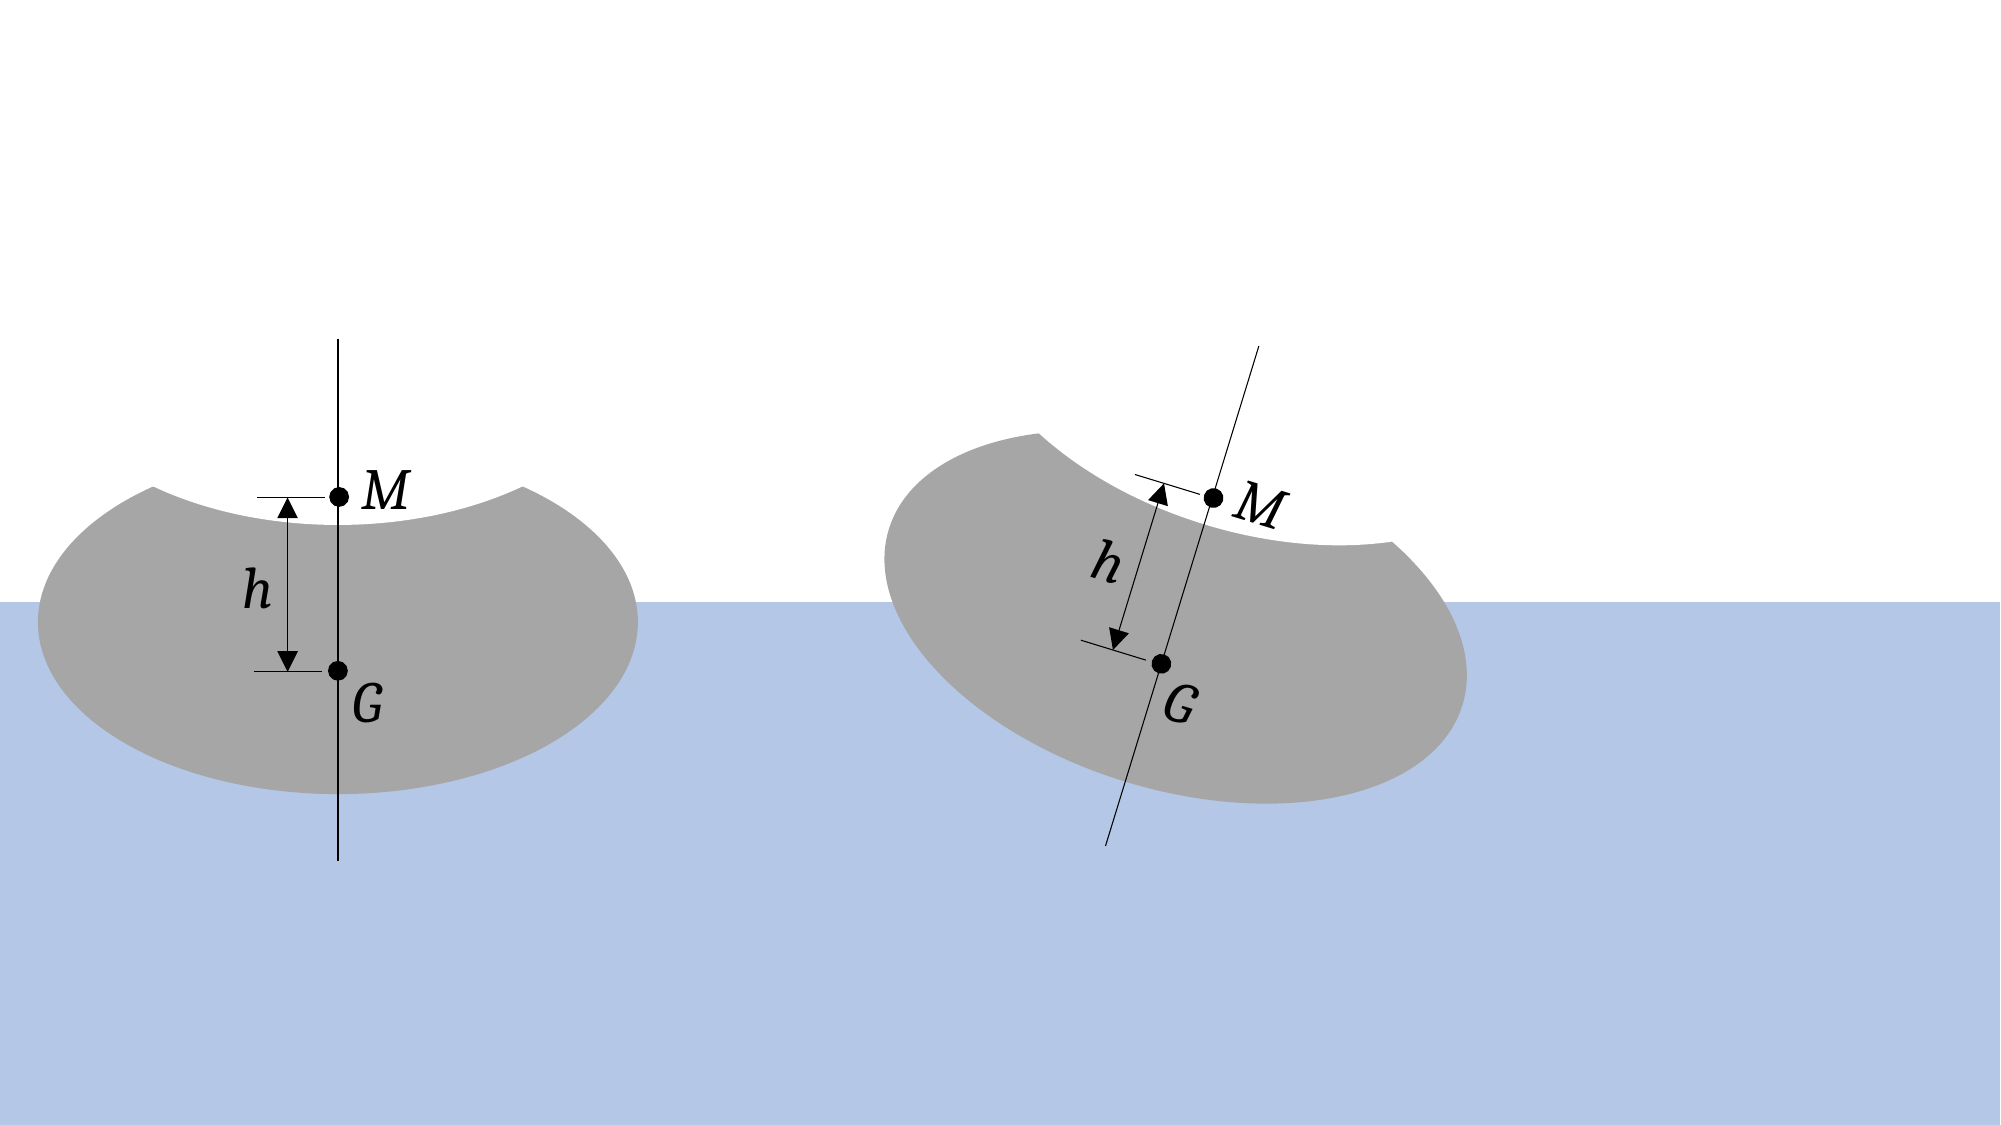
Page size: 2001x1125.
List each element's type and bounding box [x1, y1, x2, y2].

text_box [0, 601, 2000, 1125]
text_box [908, 160, 1509, 862]
text_box [37, 160, 638, 862]
